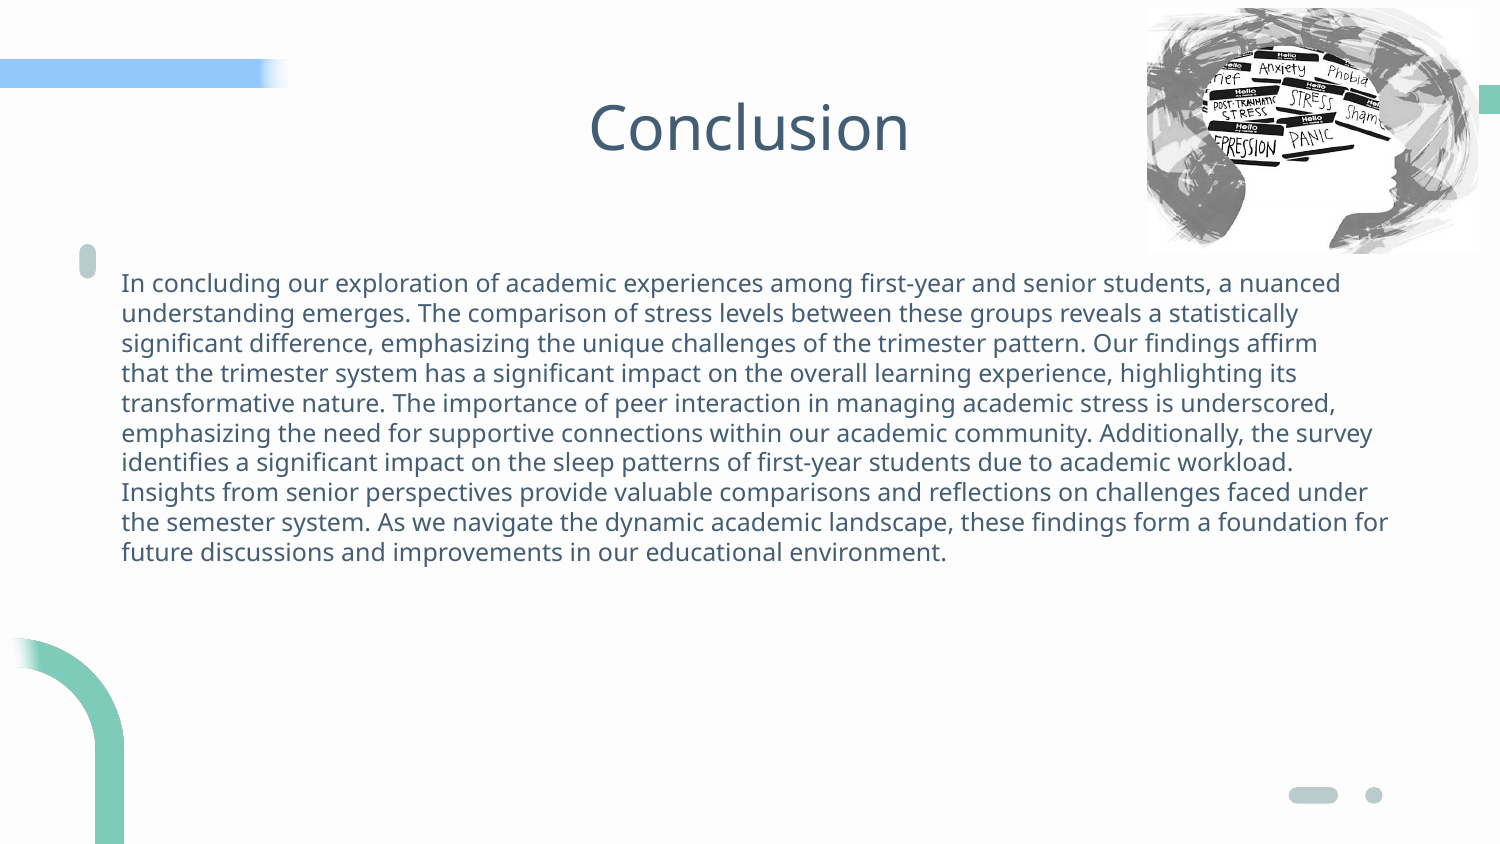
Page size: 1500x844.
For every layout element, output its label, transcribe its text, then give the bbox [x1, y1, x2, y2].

picture [0, 59, 289, 88]
subtitle In concluding our exploration of academic experiences among first-year and senior students, a nuanced understanding emerges. The comparison of stress levels between these groups reveals a statistically significant difference, emphasizing the unique challenges of the trimester pattern. Our findings affirm that the trimester system has a significant impact on the overall learning experience, highlighting its transformative nature. The importance of peer interaction in managing academic stress is underscored, emphasizing the need for supportive connections within our academic community. Additionally, the survey identifies a significant impact on the sleep patterns of first-year students due to academic workload. Insights from senior perspectives provide valuable comparisons and reflections on challenges faced under the semester system. As we navigate the dynamic academic landscape, these findings form a foundation for future discussions and improvements in our educational environment. [74, 252, 1426, 587]
picture [0, 636, 127, 844]
picture [1146, 0, 1500, 254]
title Conclusion [118, 72, 1141, 167]
